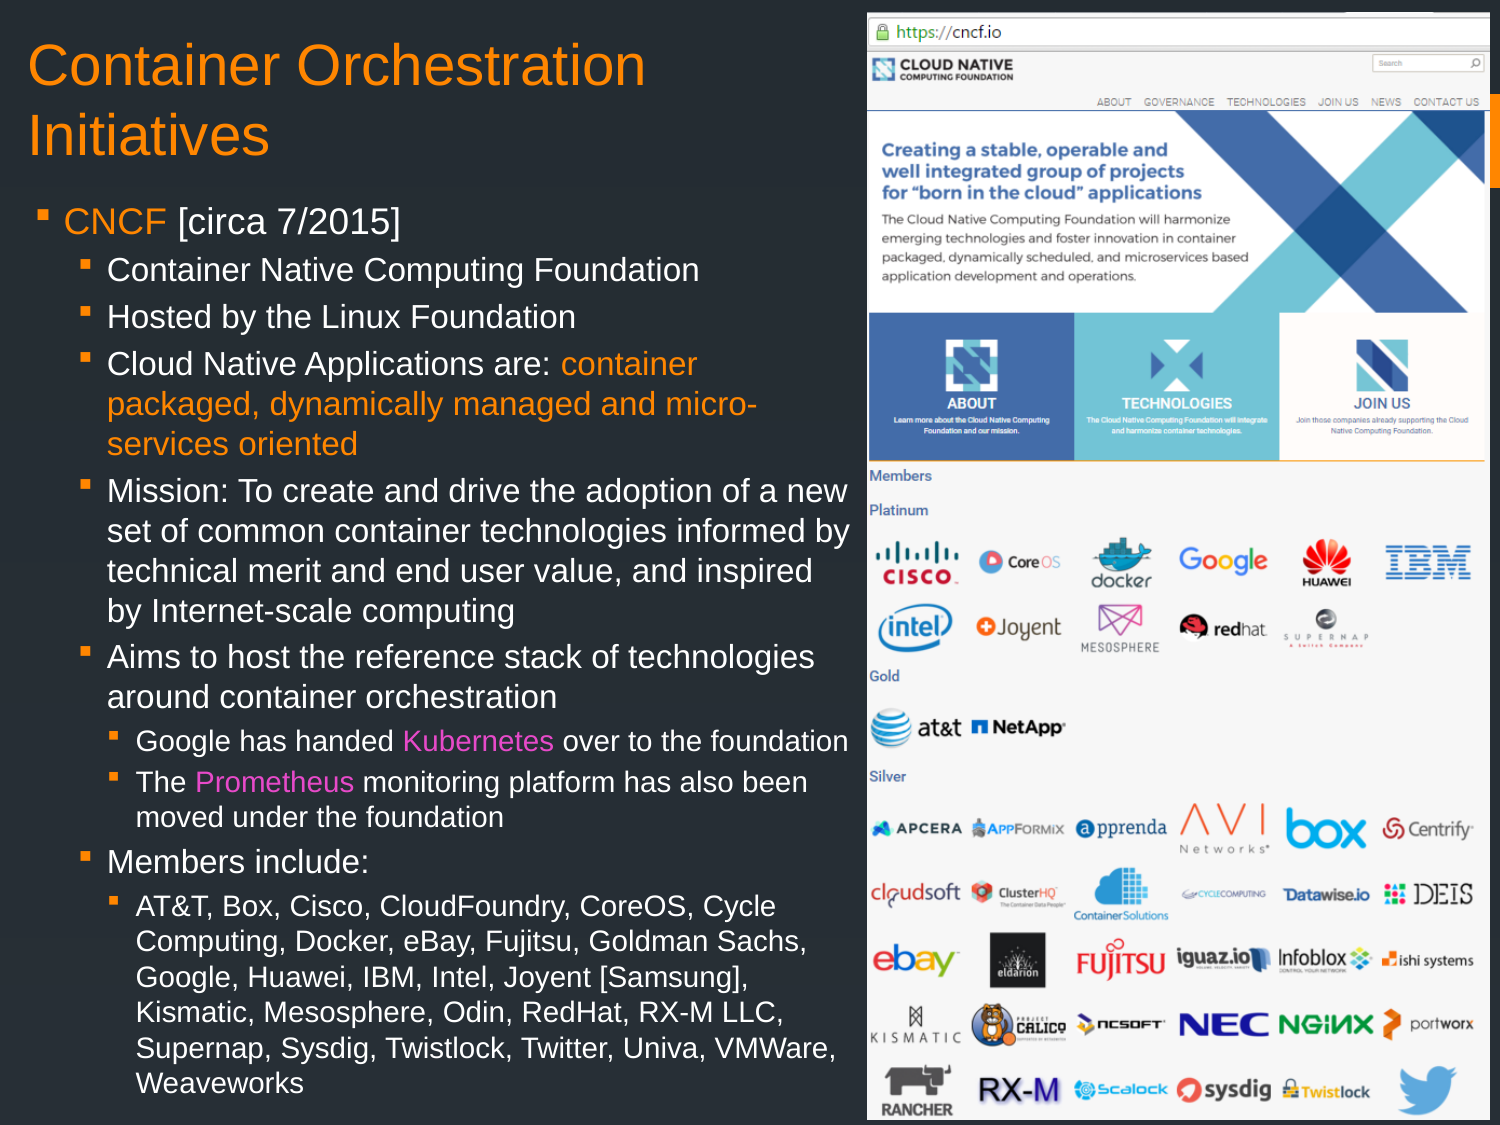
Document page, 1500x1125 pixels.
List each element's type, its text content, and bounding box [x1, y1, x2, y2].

picture [866, 11, 1490, 1121]
title Container Orchestration Initiatives [12, 12, 866, 175]
list CNCF [circa 7/2015] Container Native Computing Foundation Hosted by the Linux Foundation Cloud Native Applications are: container packaged, dynamically managed and micro-services oriented Mission: To create and drive the adoption of a new set of common container technologies informed by technical merit and end user value, and inspired by Internet-scale computing Aims to host the reference stack of technologies around container orchestration Google has handed Kubernetes over to the foundation The Prometheus monitoring platform has also been moved under the foundation Members include: AT&T, Box, Cisco, CloudFoundry, CoreOS, Cycle Computing, Docker, eBay, Fujitsu, Goldman Sachs, Google, Huawei, IBM, Intel, Joyent [Samsung], Kismatic, Mesosphere, Odin, RedHat, RX-M LLC, Supernap, Sysdig, Twistlock, Twitter, Univa, VMWare, Weaveworks [12, 189, 861, 1117]
